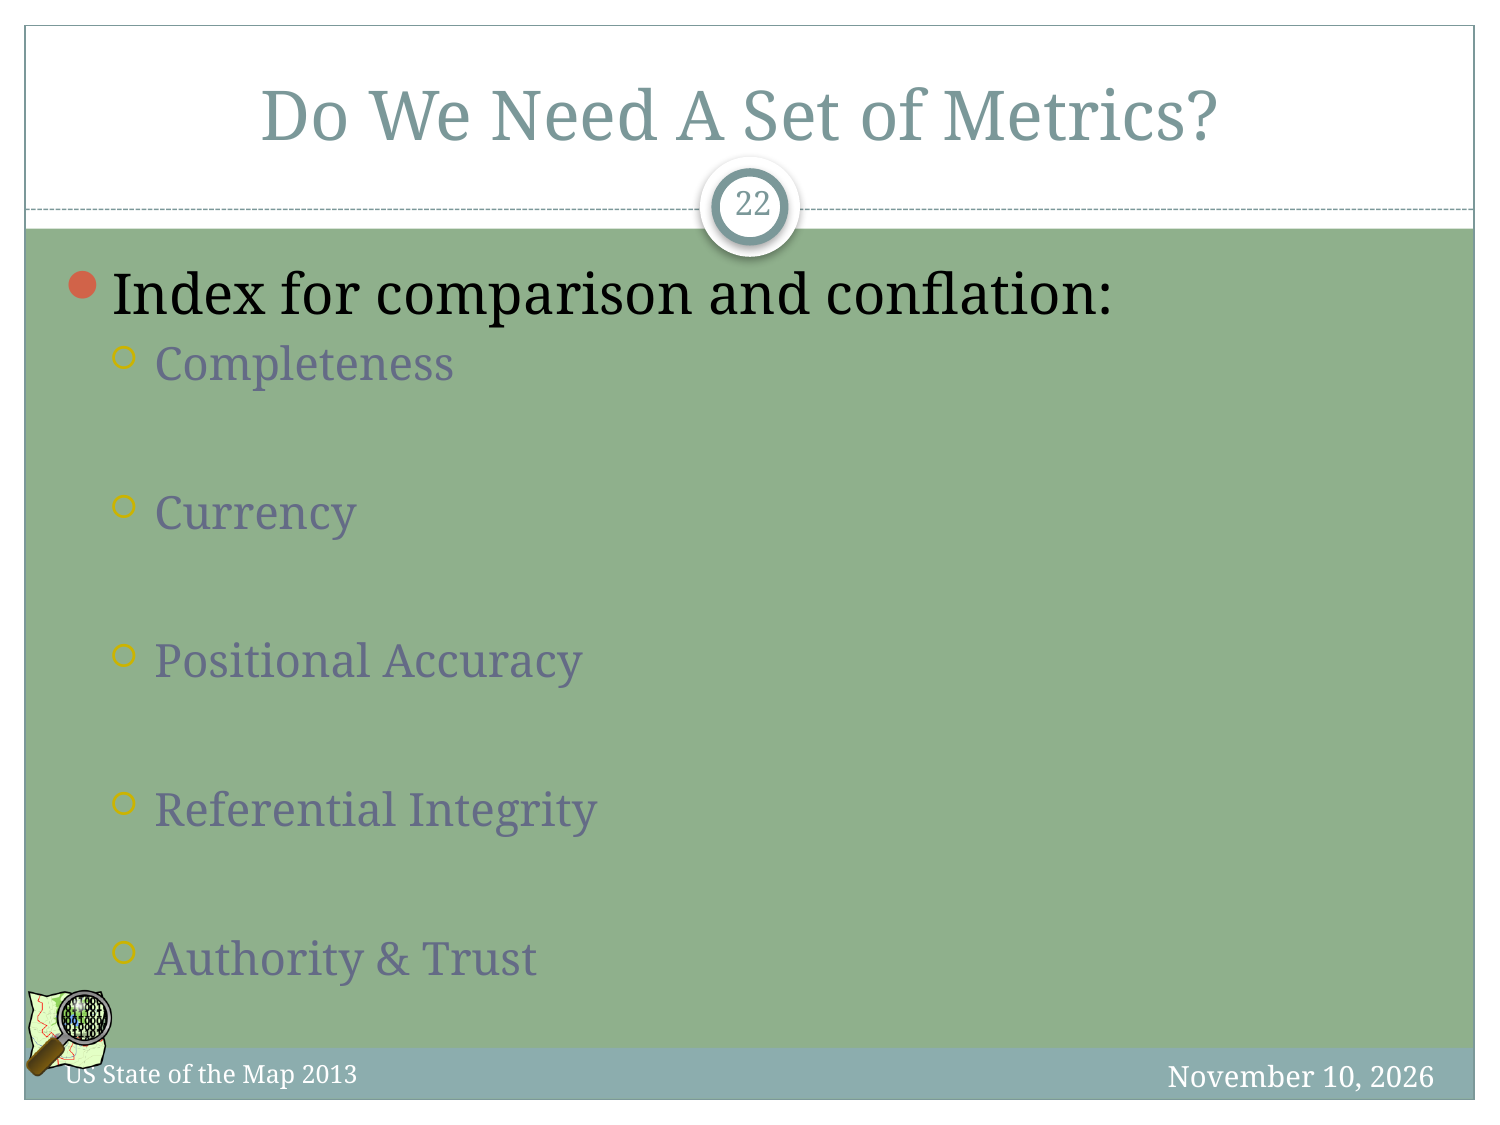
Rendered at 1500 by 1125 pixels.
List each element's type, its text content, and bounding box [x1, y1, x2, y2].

picture [24, 987, 114, 1077]
slide_number 22 [715, 168, 791, 241]
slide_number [950, 1050, 1450, 1111]
footer US State of the Map 2013 [50, 1051, 638, 1112]
list Index for comparison and conflation: Completeness Currency Positional Accuracy Referential Integrity Authority & Trust [49, 250, 1445, 1001]
title Do We Need A Set of Metrics? [49, 37, 1450, 163]
